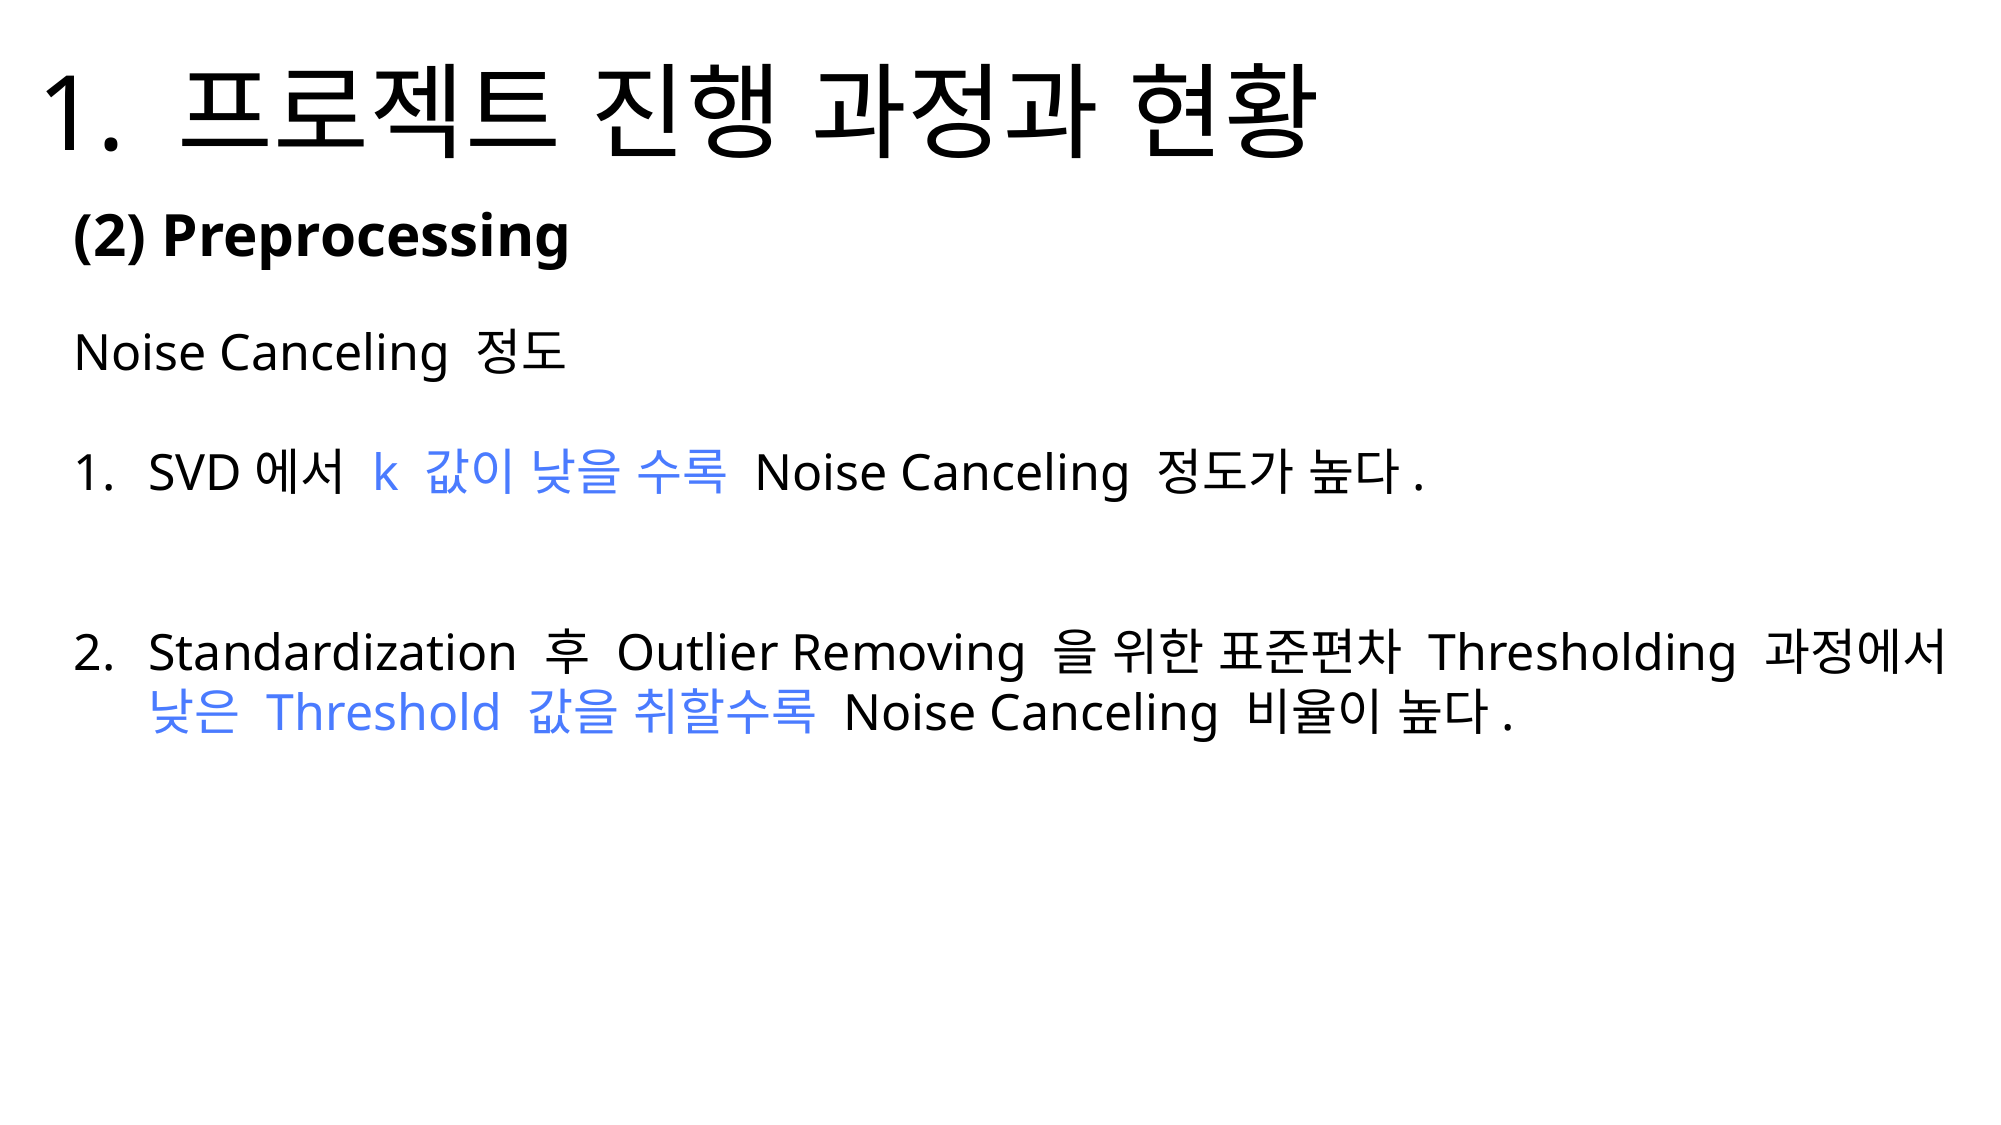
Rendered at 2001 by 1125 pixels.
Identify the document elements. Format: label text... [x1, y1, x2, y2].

text_box (2) Preprocessing [58, 191, 1941, 276]
text_box 1. 프로젝트 진행 과정과 현황 [23, 38, 1448, 179]
text_box Noise Canceling 정도 SVD에서 k 값이 낮을 수록 Noise Canceling 정도가 높다. Standardization 후 Outlier Removing 을 위한 표준편차 Thresholding 과정에서 낮은 Threshold 값을 취할수록 Noise Canceling 비율이 높다. [58, 313, 2000, 748]
